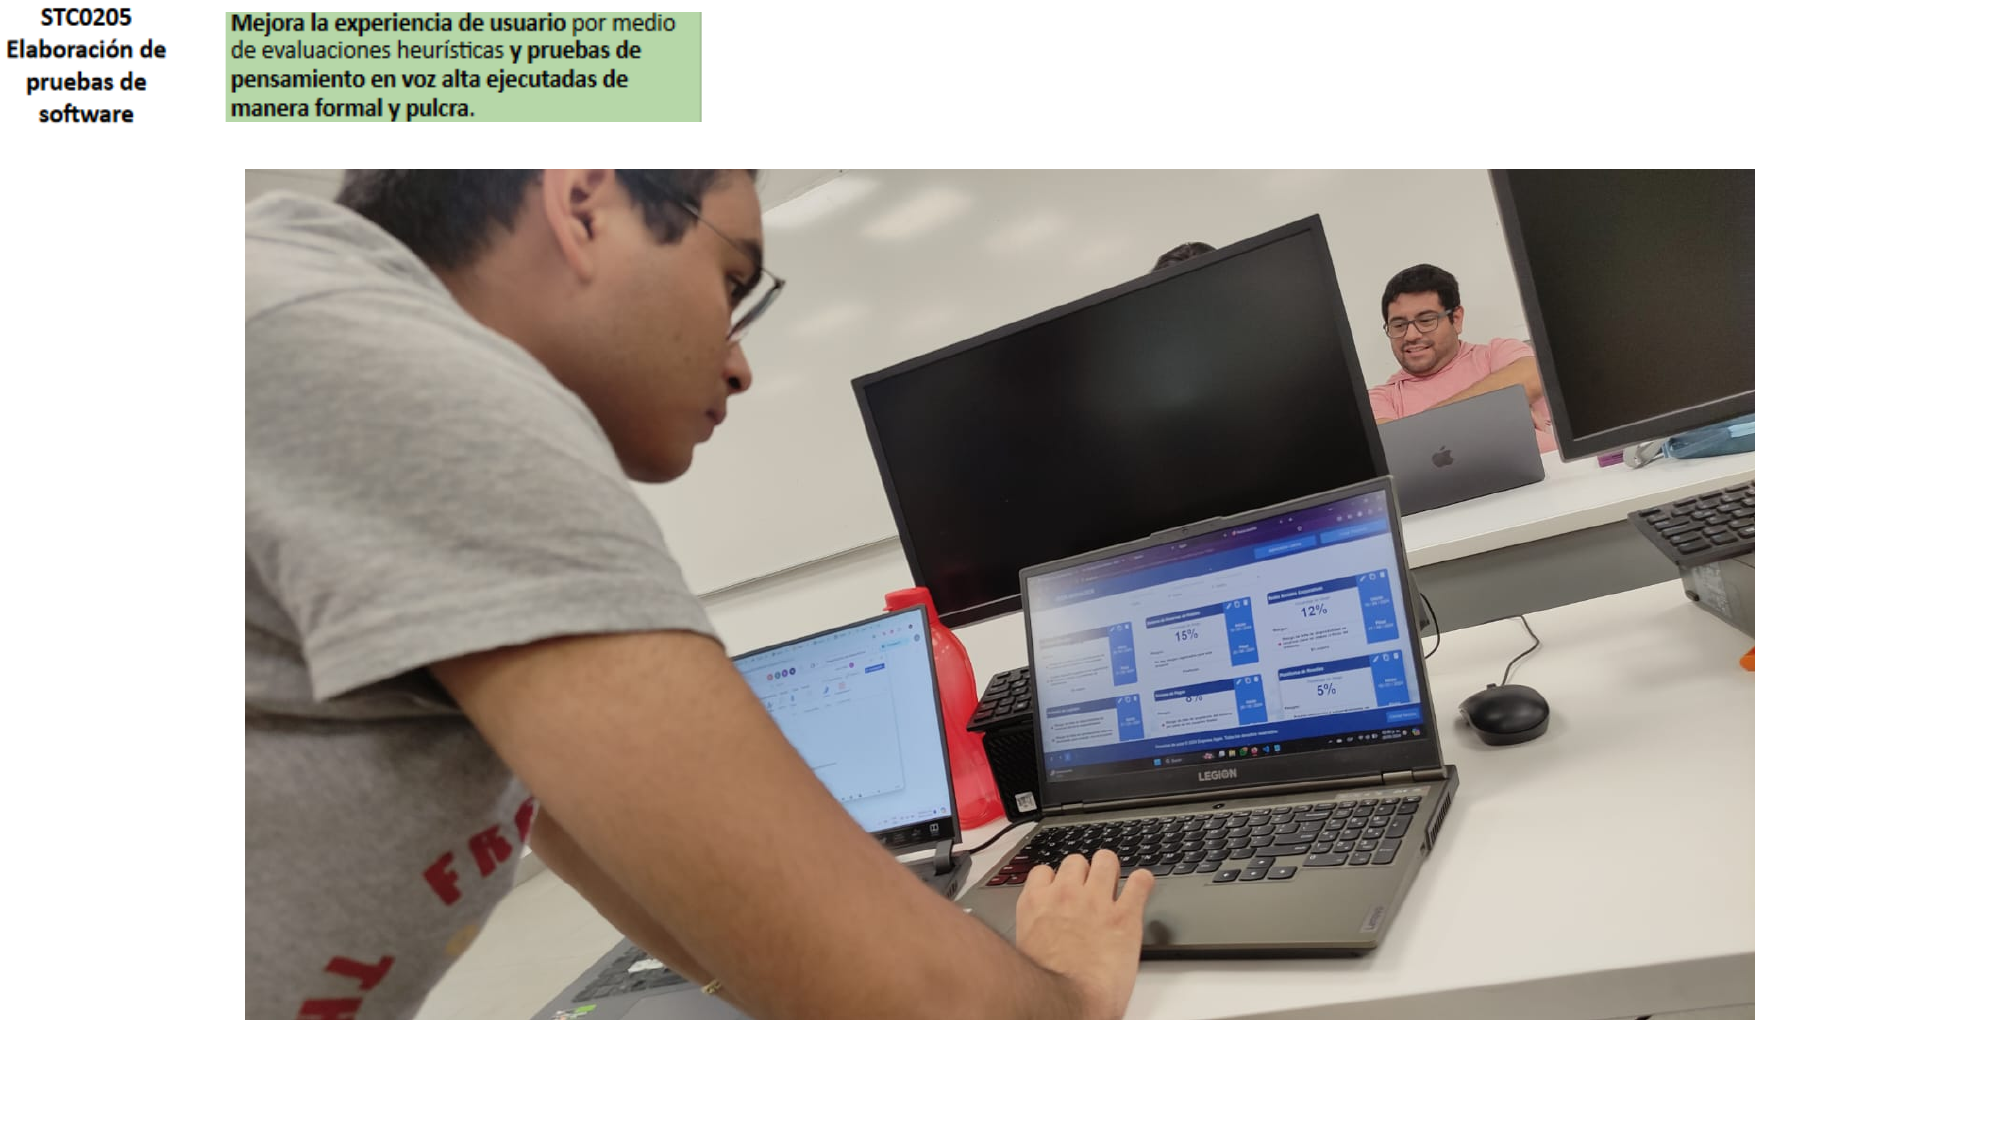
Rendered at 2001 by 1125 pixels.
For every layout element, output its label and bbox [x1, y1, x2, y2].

picture [225, 11, 703, 123]
picture [0, 0, 171, 135]
picture [244, 168, 1756, 1020]
